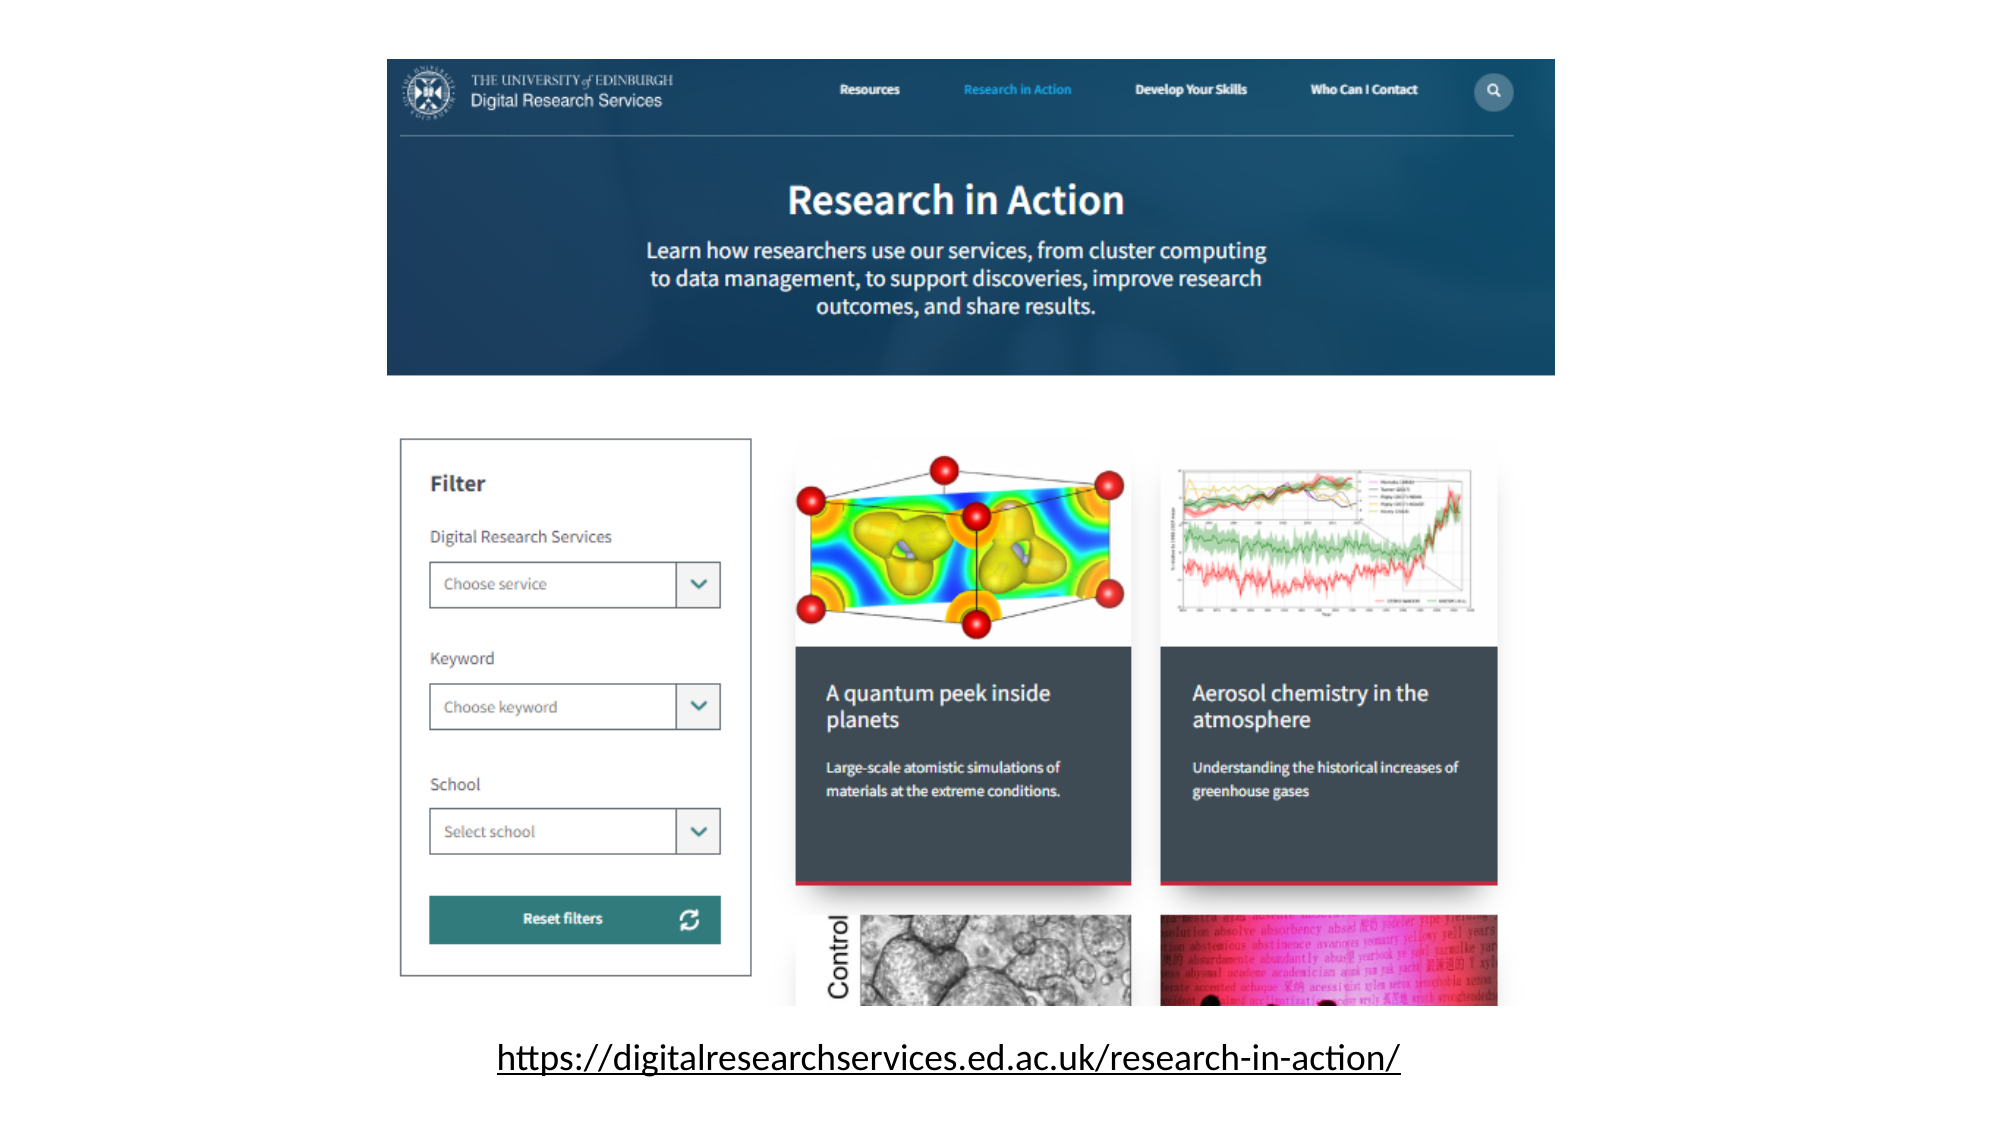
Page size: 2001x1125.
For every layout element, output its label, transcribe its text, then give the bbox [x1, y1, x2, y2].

text_box https://digitalresearchservices.ed.ac.uk/research-in-action/ [481, 1025, 1425, 1085]
picture [387, 59, 1555, 1006]
